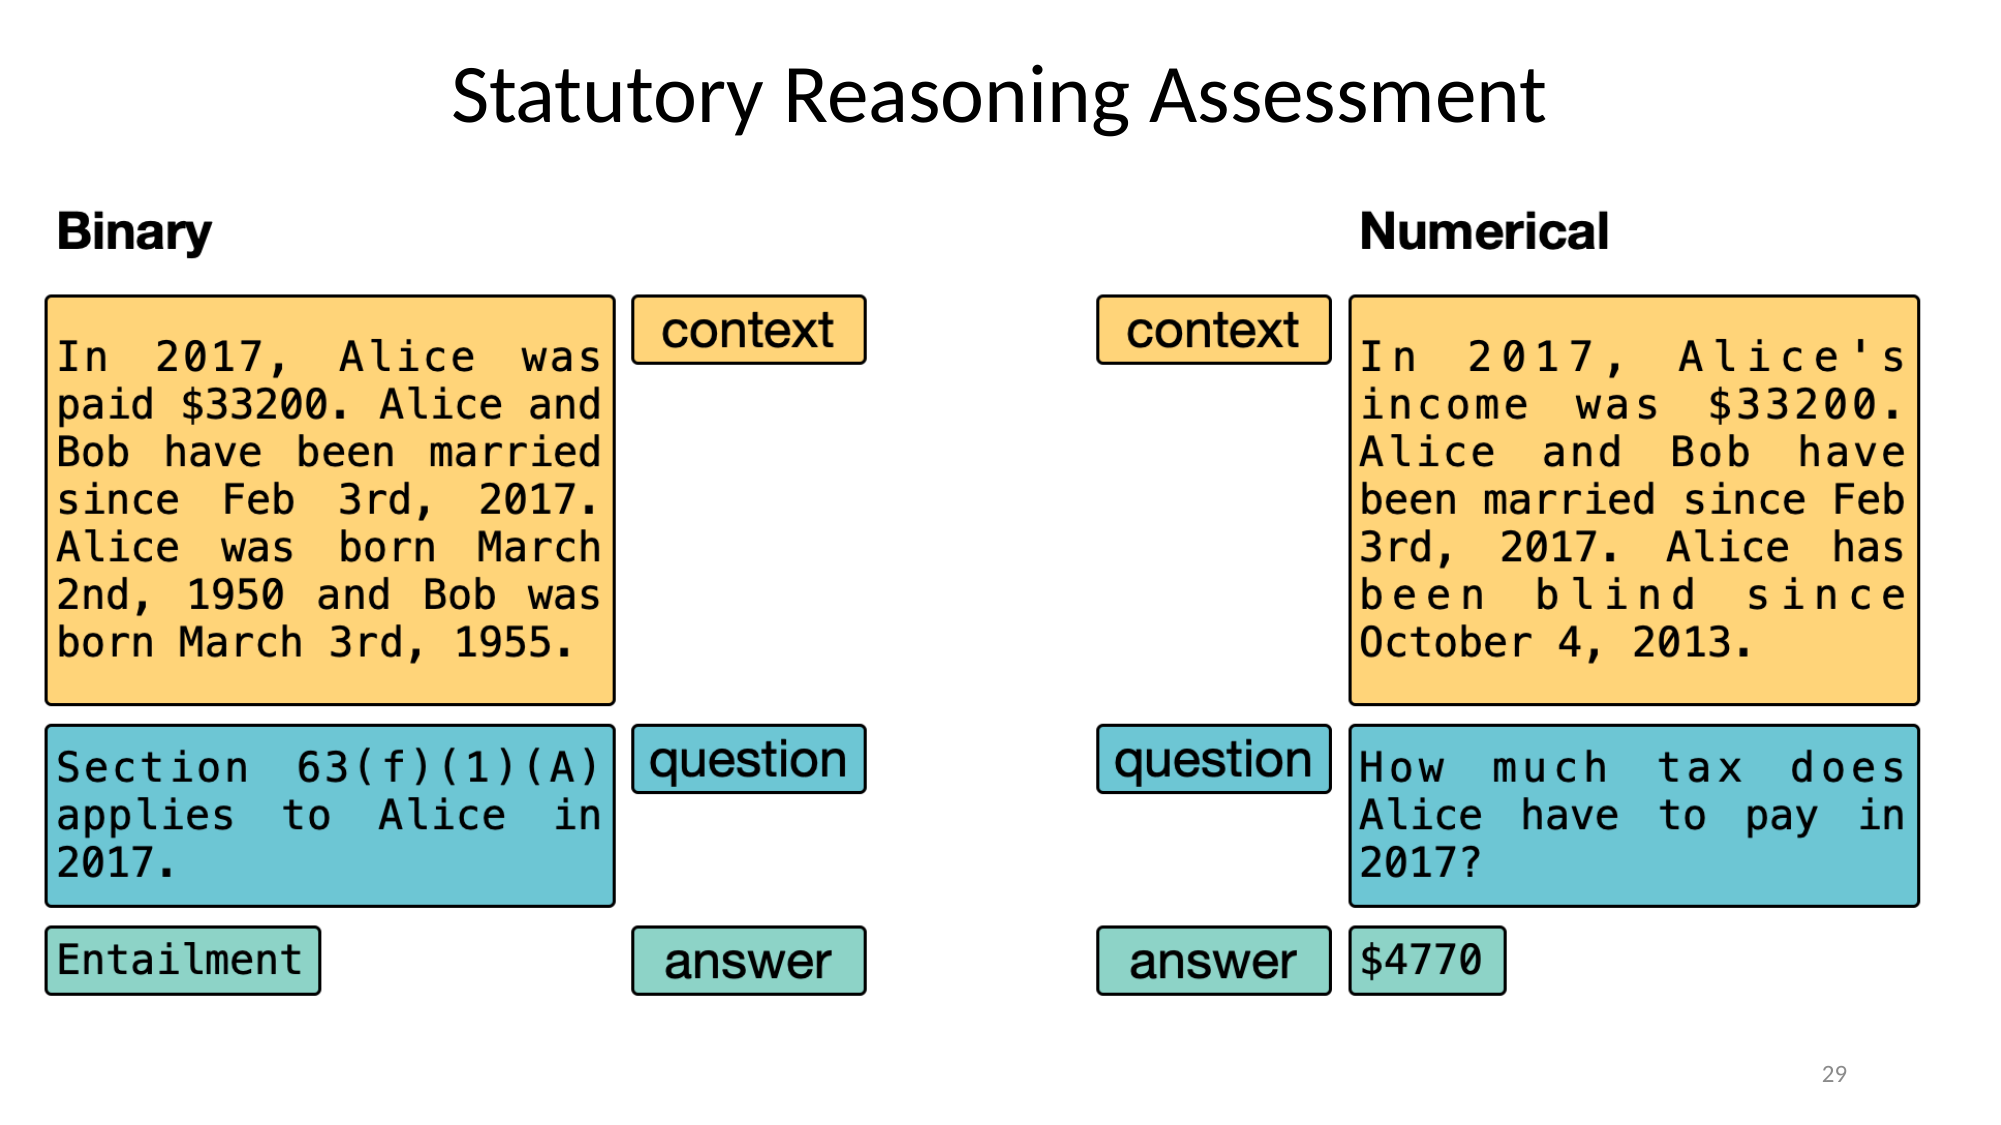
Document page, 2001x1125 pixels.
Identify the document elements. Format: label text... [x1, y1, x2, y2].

text_box Statutory Reasoning Assessment [95, 31, 1905, 147]
picture [27, 190, 874, 1001]
slide_number 29 [1412, 1042, 1863, 1103]
picture [1088, 190, 1973, 1001]
